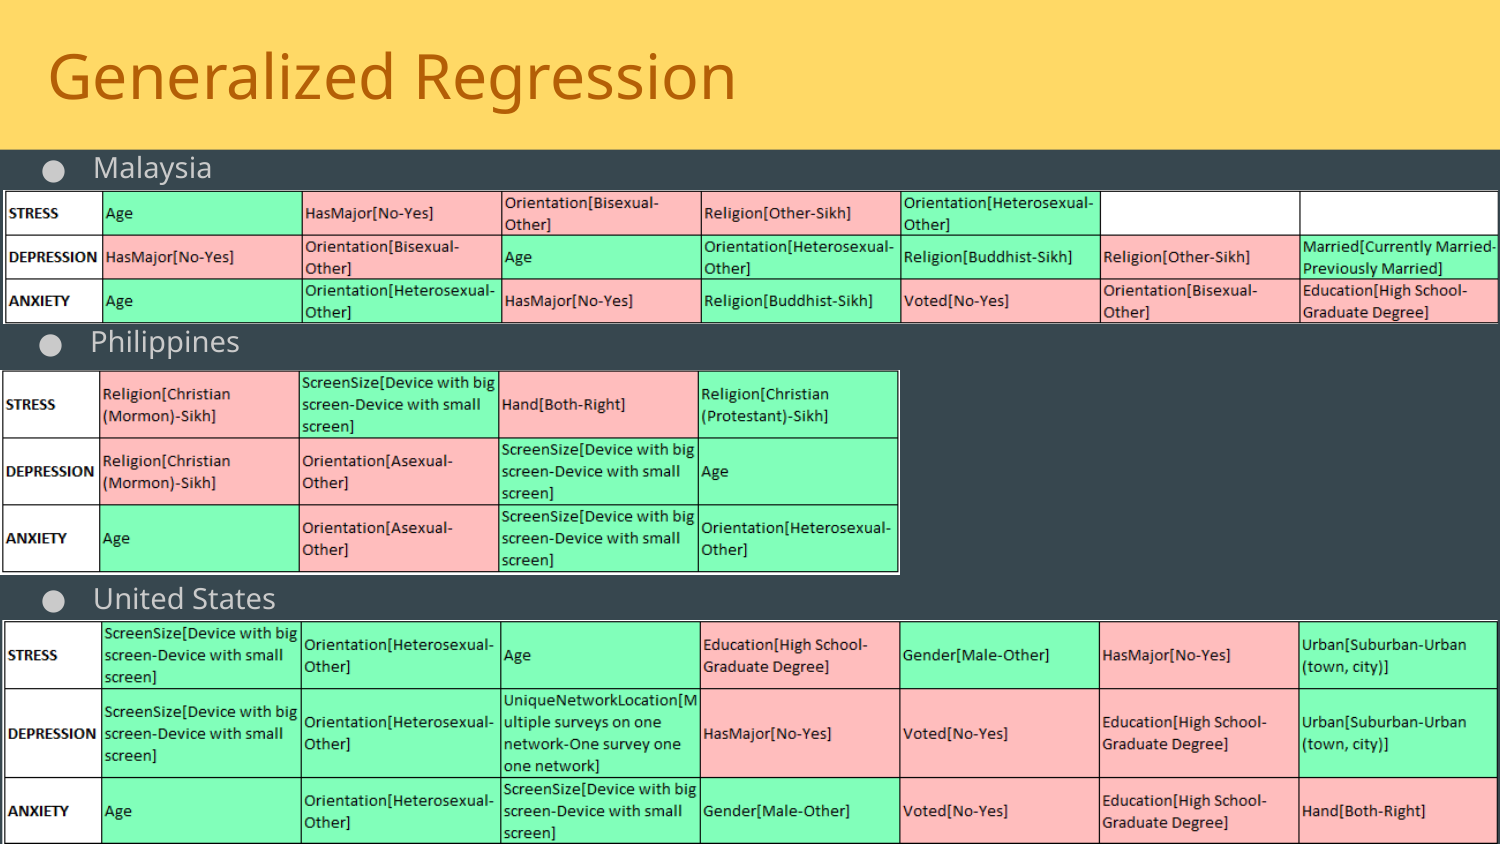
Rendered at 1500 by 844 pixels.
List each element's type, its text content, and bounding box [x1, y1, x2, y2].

list United States [3, 583, 454, 619]
picture [2, 189, 1499, 325]
picture [2, 620, 1498, 844]
picture [0, 370, 901, 575]
list Malaysia [3, 150, 454, 188]
list Philippines [0, 330, 451, 368]
text_box Generalized Regression [0, 0, 1500, 150]
